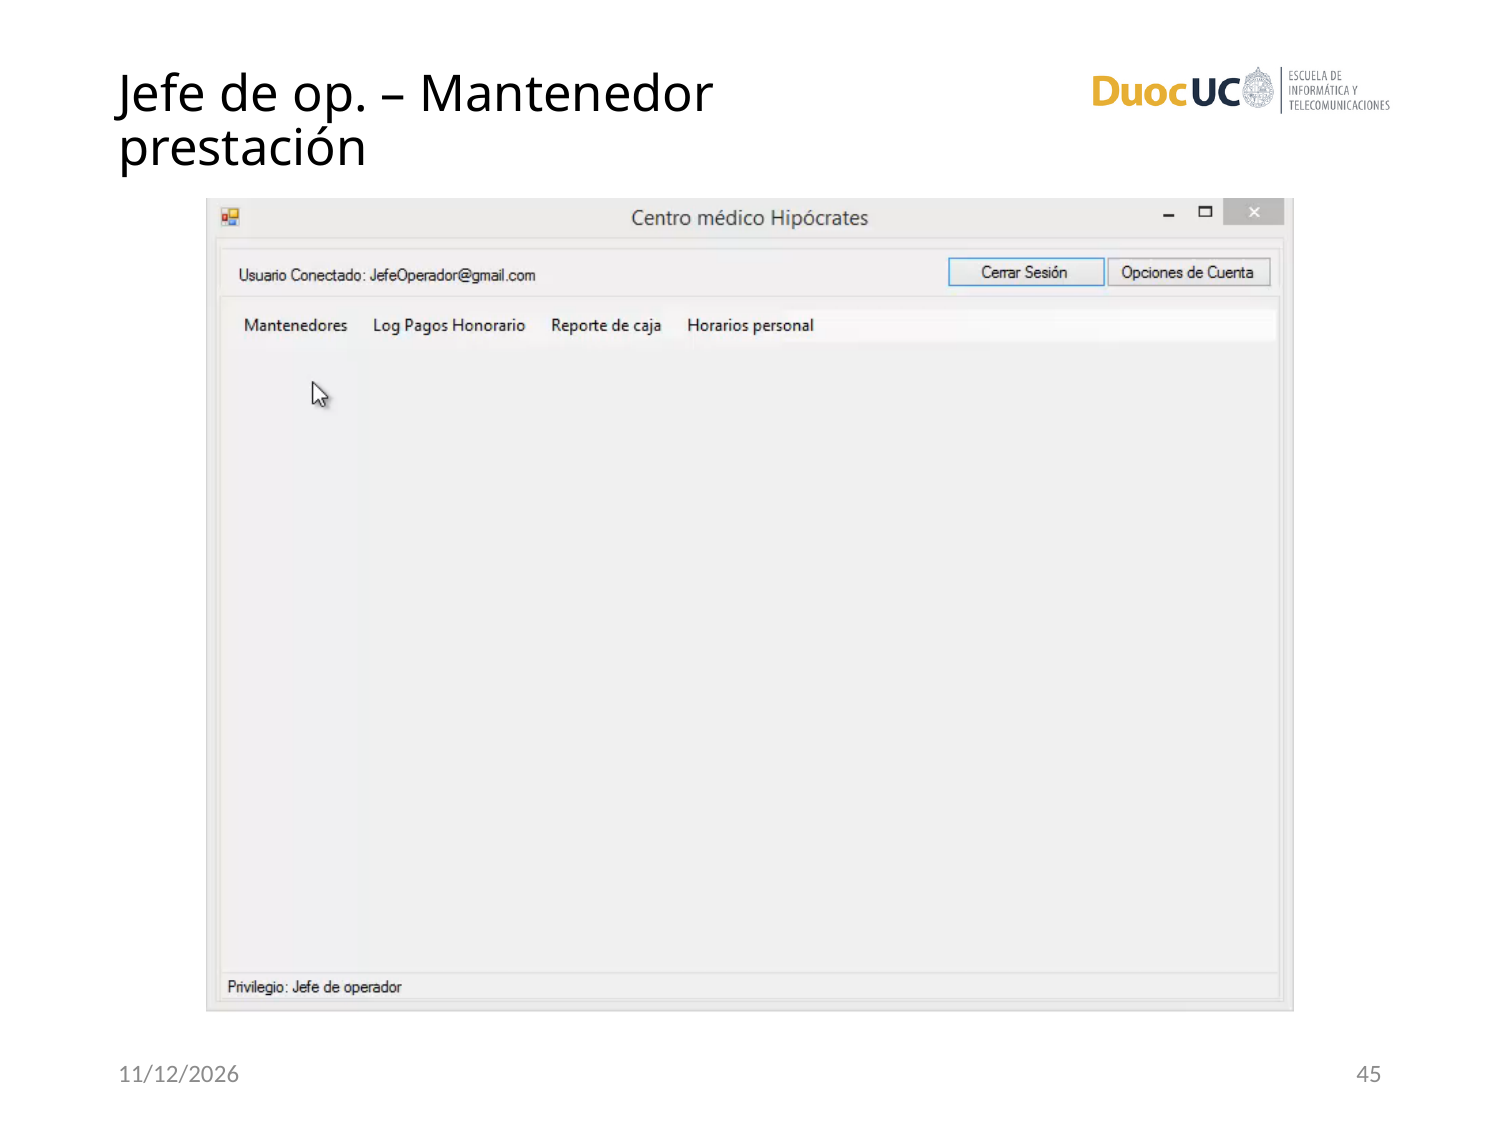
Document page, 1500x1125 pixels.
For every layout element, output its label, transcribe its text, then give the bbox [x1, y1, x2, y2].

title Jefe de op. – Mantenedor prestación [103, 59, 959, 185]
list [206, 197, 1294, 1014]
slide_number 45 [1059, 1042, 1397, 1103]
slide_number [103, 1042, 441, 1103]
picture [1085, 59, 1397, 118]
